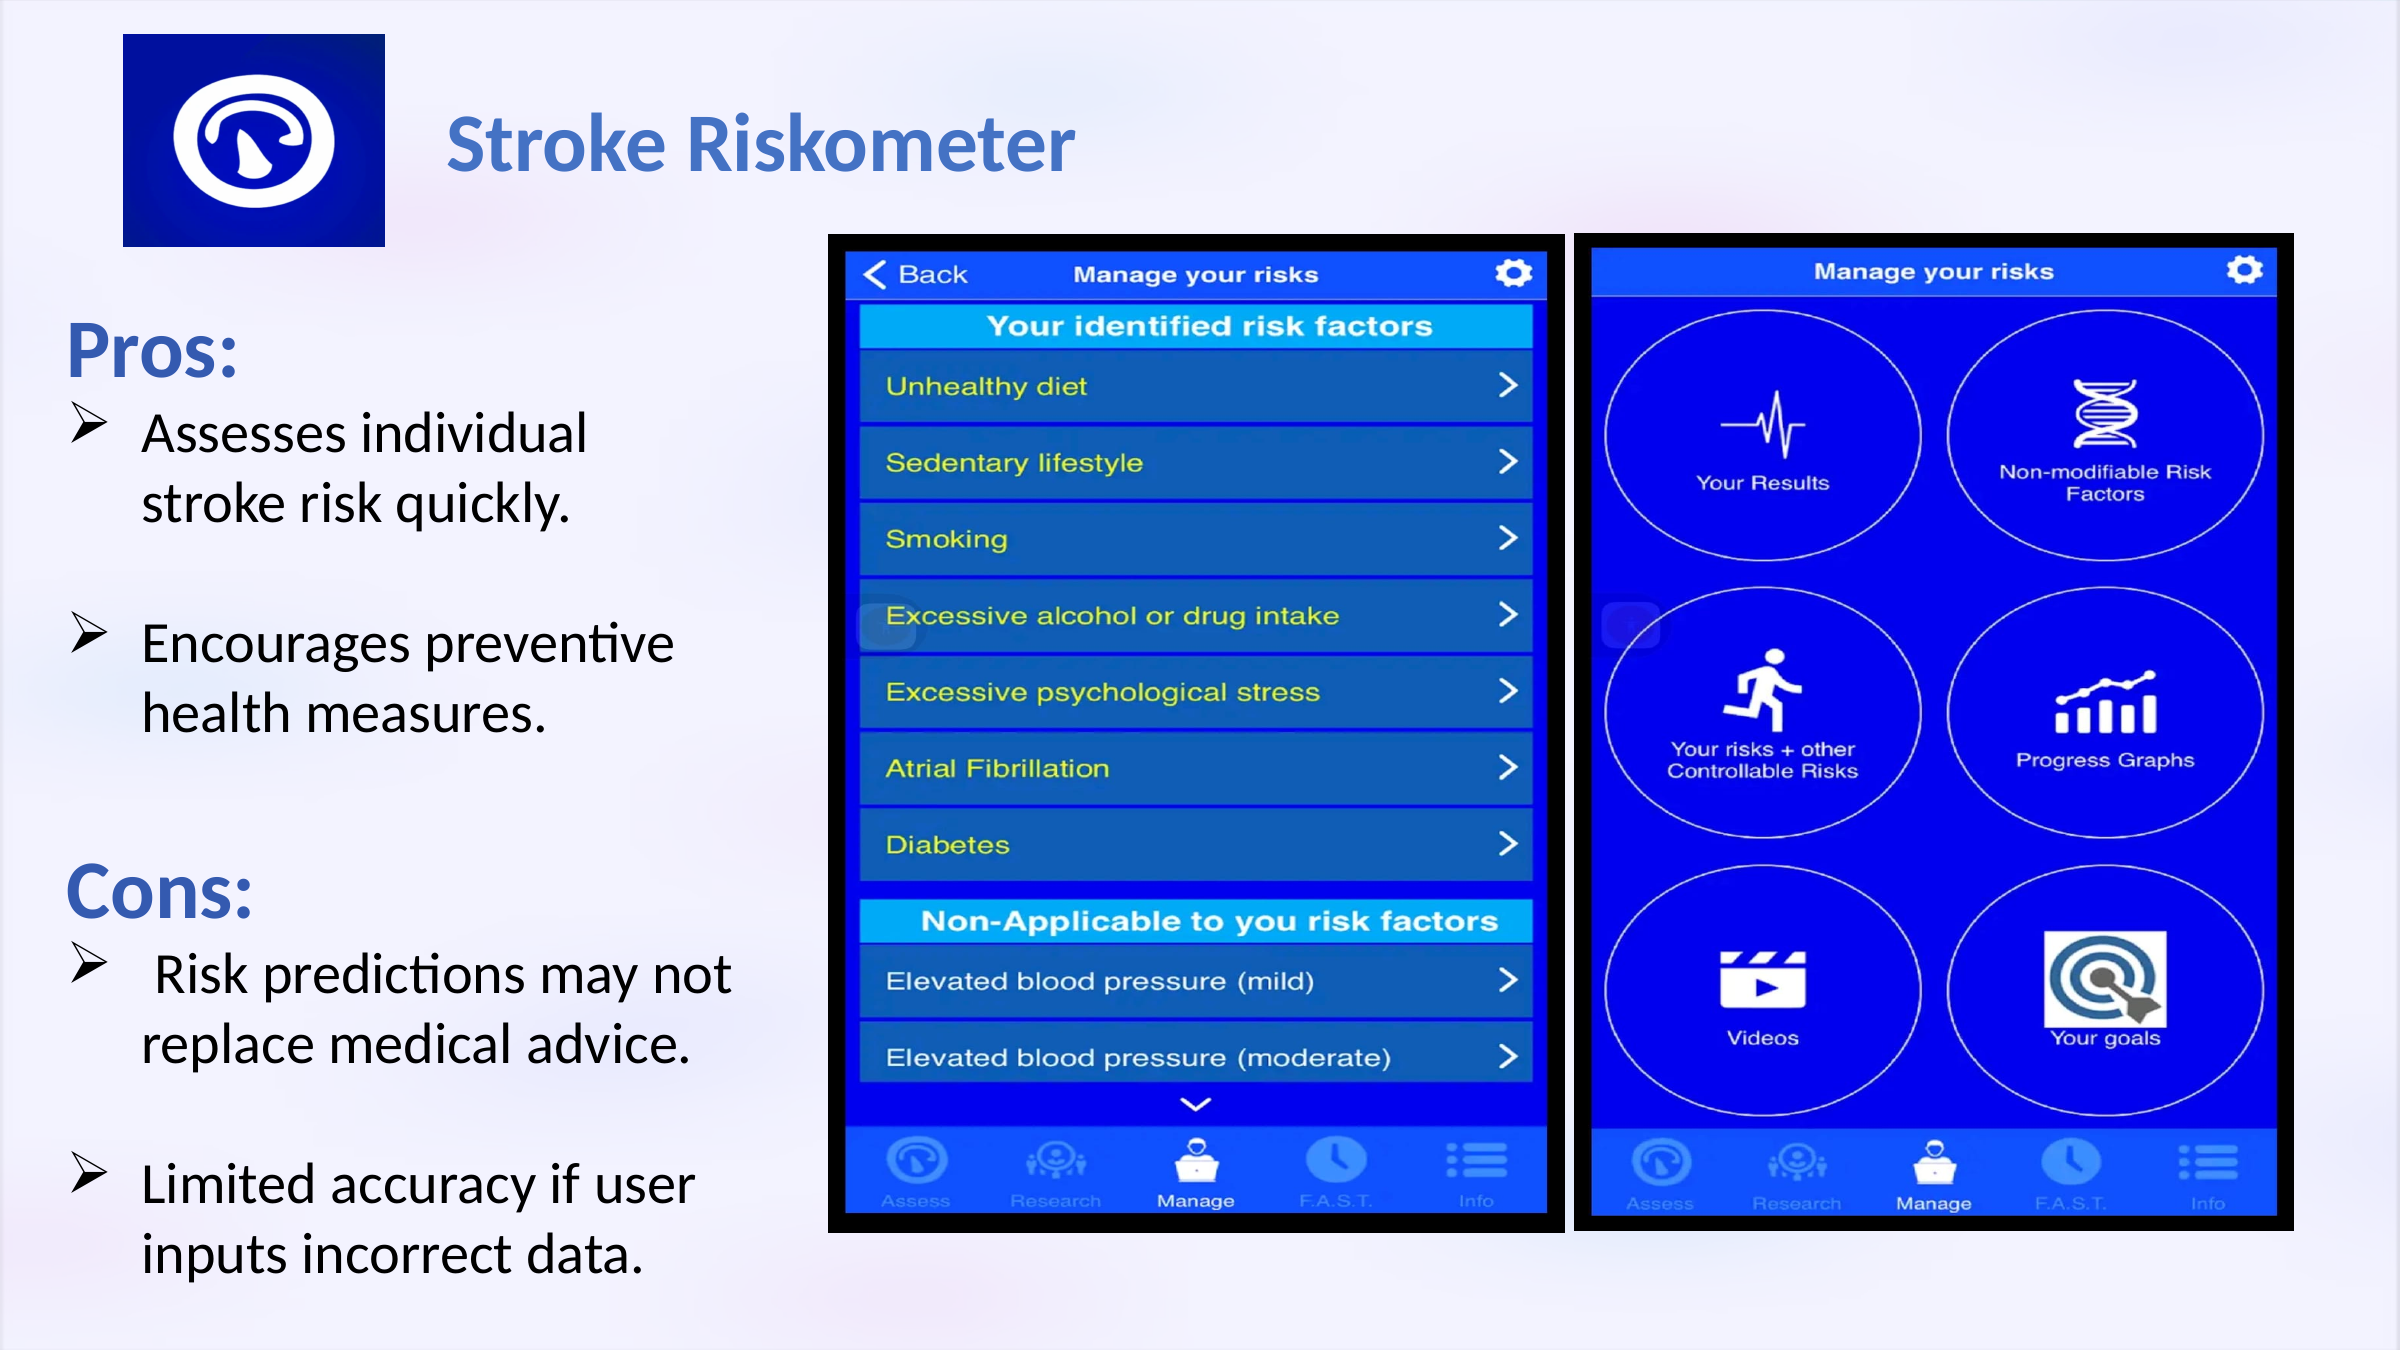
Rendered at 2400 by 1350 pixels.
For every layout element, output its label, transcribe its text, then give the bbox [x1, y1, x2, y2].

picture [123, 34, 385, 248]
picture [842, 248, 1550, 1219]
picture [1588, 247, 2280, 1217]
text_box Pros: Assesses individual stroke risk quickly. Encourages preventive health measures. [51, 287, 727, 752]
text_box Stroke Riskometer [431, 80, 1093, 196]
text_box Cons: Risk predictions may not replace medical advice. Limited accuracy if user inputs incorrect data. [51, 827, 829, 1293]
